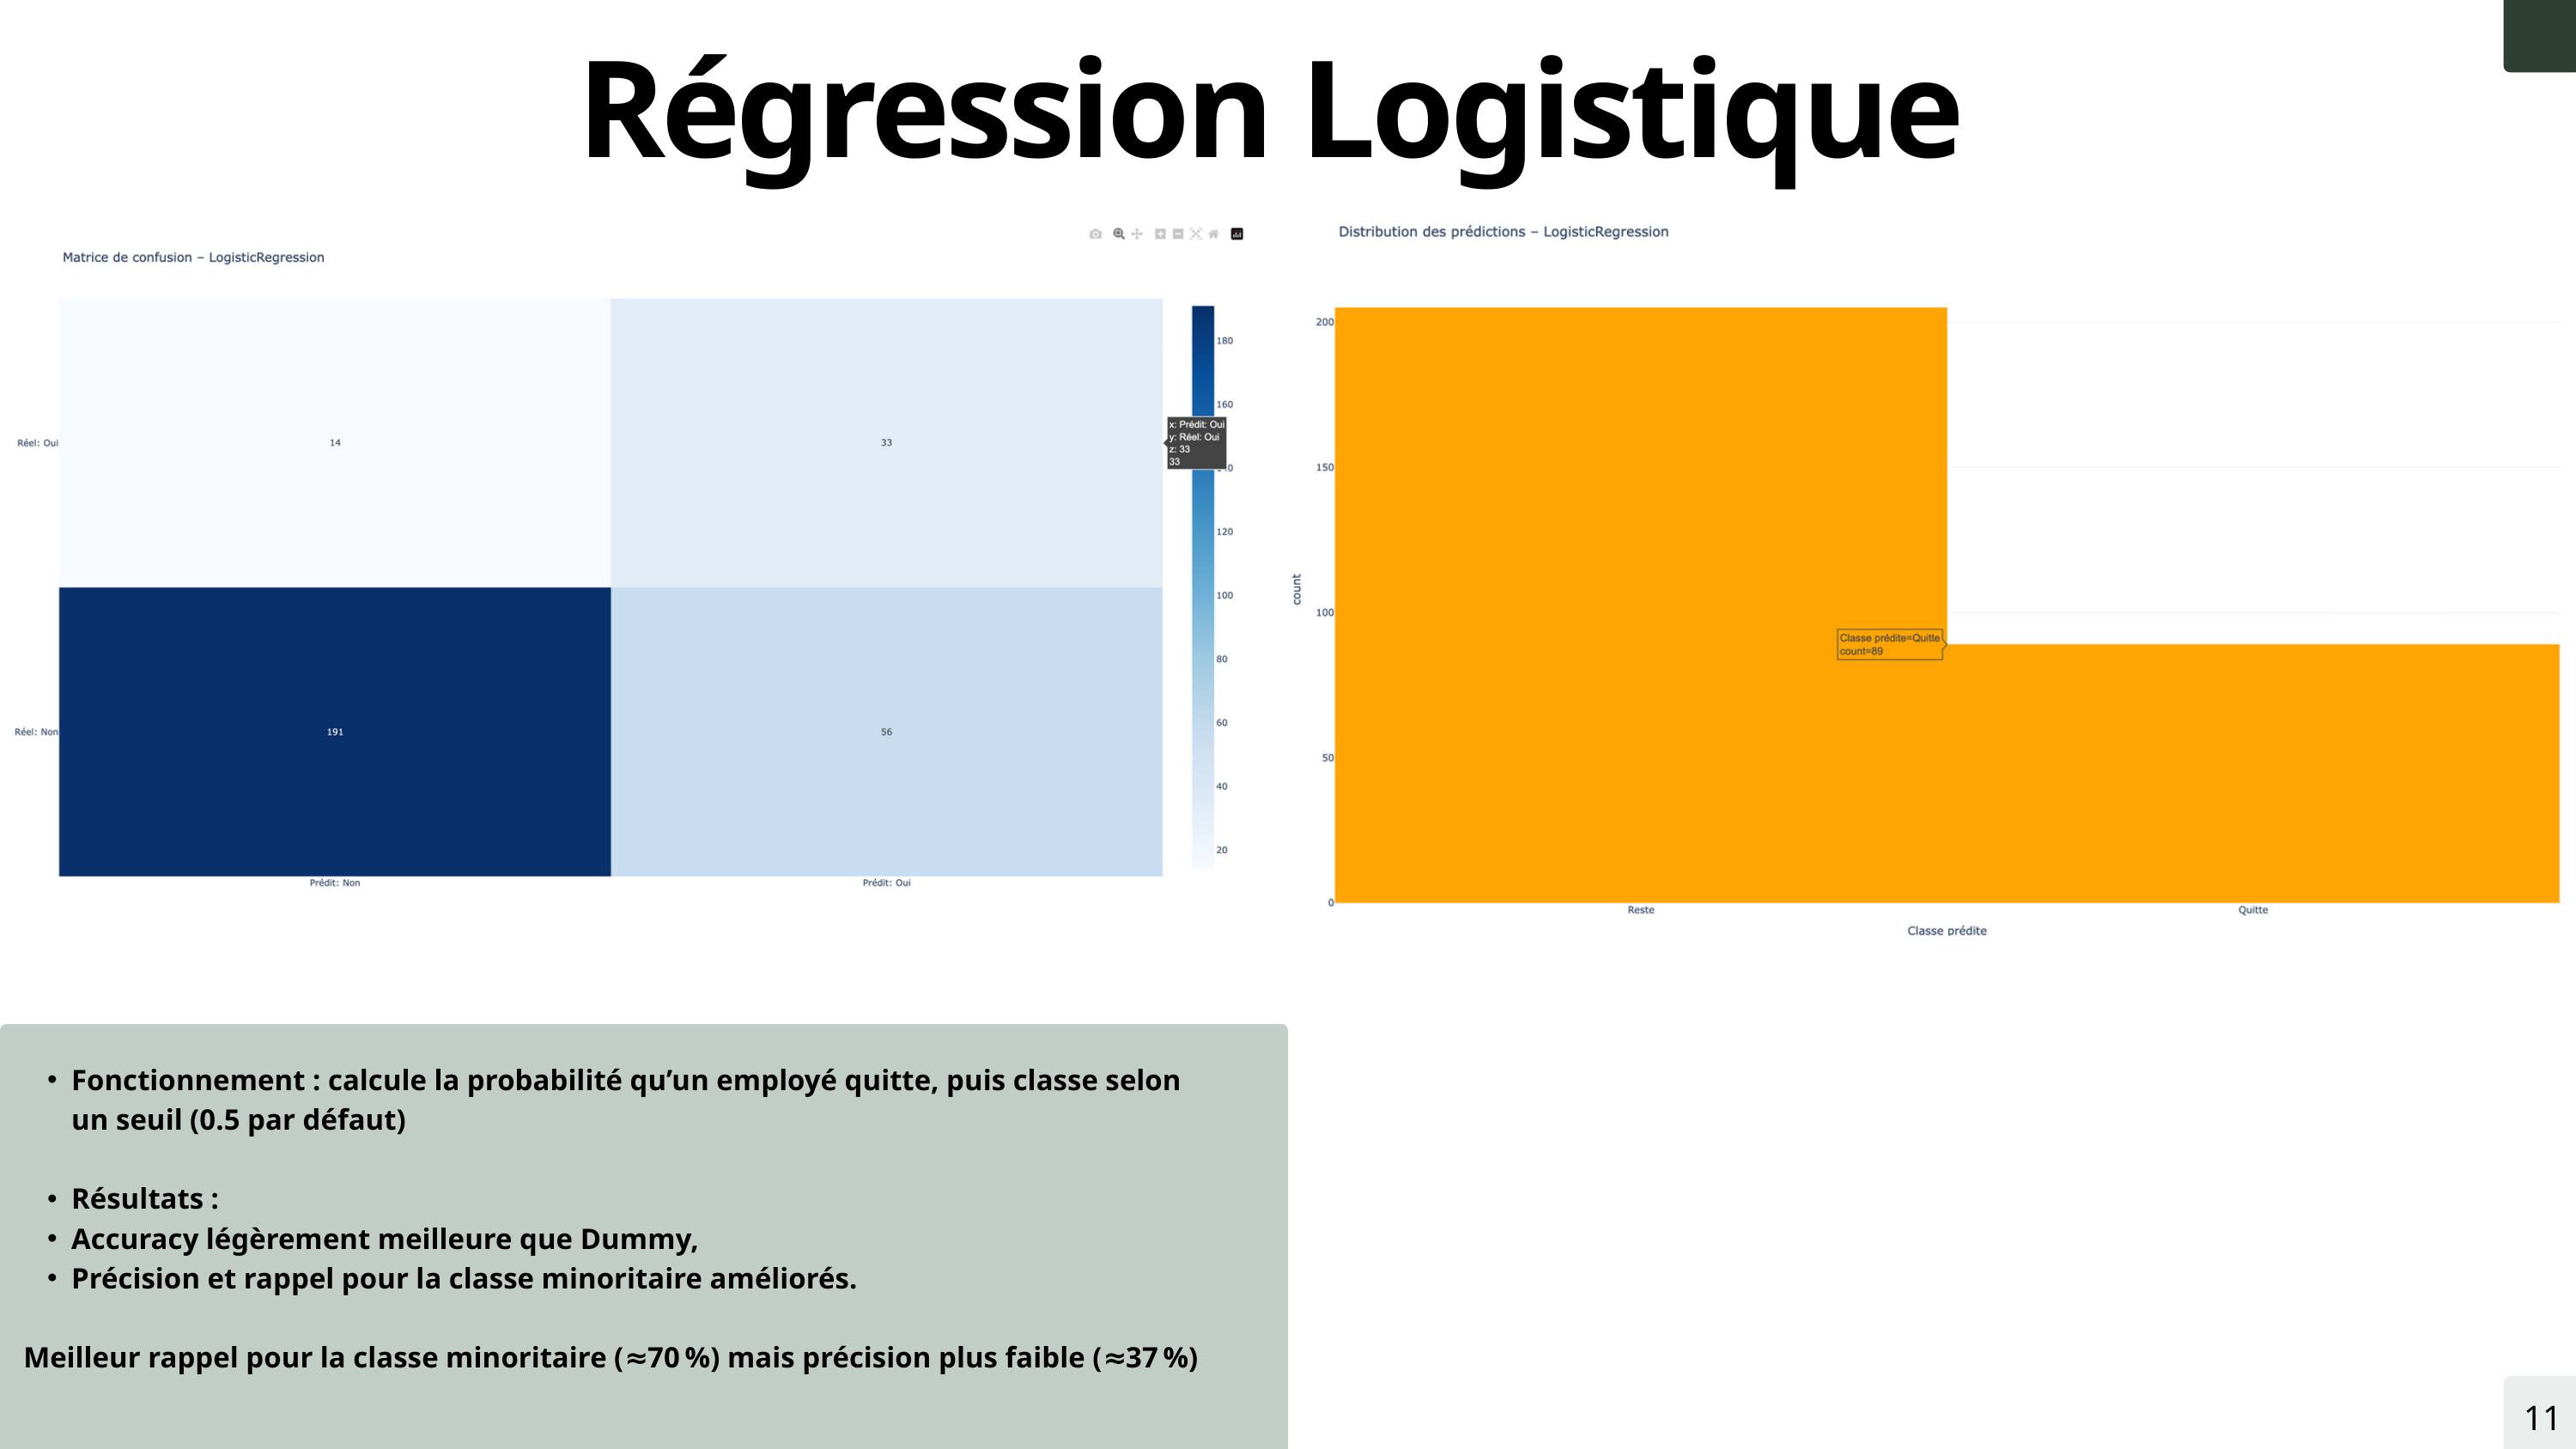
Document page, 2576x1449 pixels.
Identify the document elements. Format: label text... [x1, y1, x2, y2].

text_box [2503, 0, 2576, 73]
text_box Fonctionnement : calcule la probabilité qu’un employé quitte, puis classe selon un seuil (0.5 par défaut) Résultats : Accuracy légèrement meilleure que Dummy, Précision et rappel pour la classe minoritaire améliorés. Meilleur rappel pour la classe minoritaire (≈70 %) mais précision plus faible (≈37 %) [865, 1057, 1213, 1413]
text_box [428, 595, 860, 1449]
text_box Régression Logistique [576, 0, 2399, 185]
text_box Fonctionnement : calcule la probabilité qu’un employé quitte, puis classe selon un seuil (0.5 par défaut) Résultats : Accuracy légèrement meilleure que Dummy, Précision et rappel pour la classe minoritaire améliorés. Meilleur rappel pour la classe minoritaire (≈70 %) mais précision plus faible (≈37 %) [23, 1057, 423, 1413]
text_box [1287, 221, 2576, 936]
text_box [0, 221, 1249, 918]
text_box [2503, 1375, 2576, 1449]
